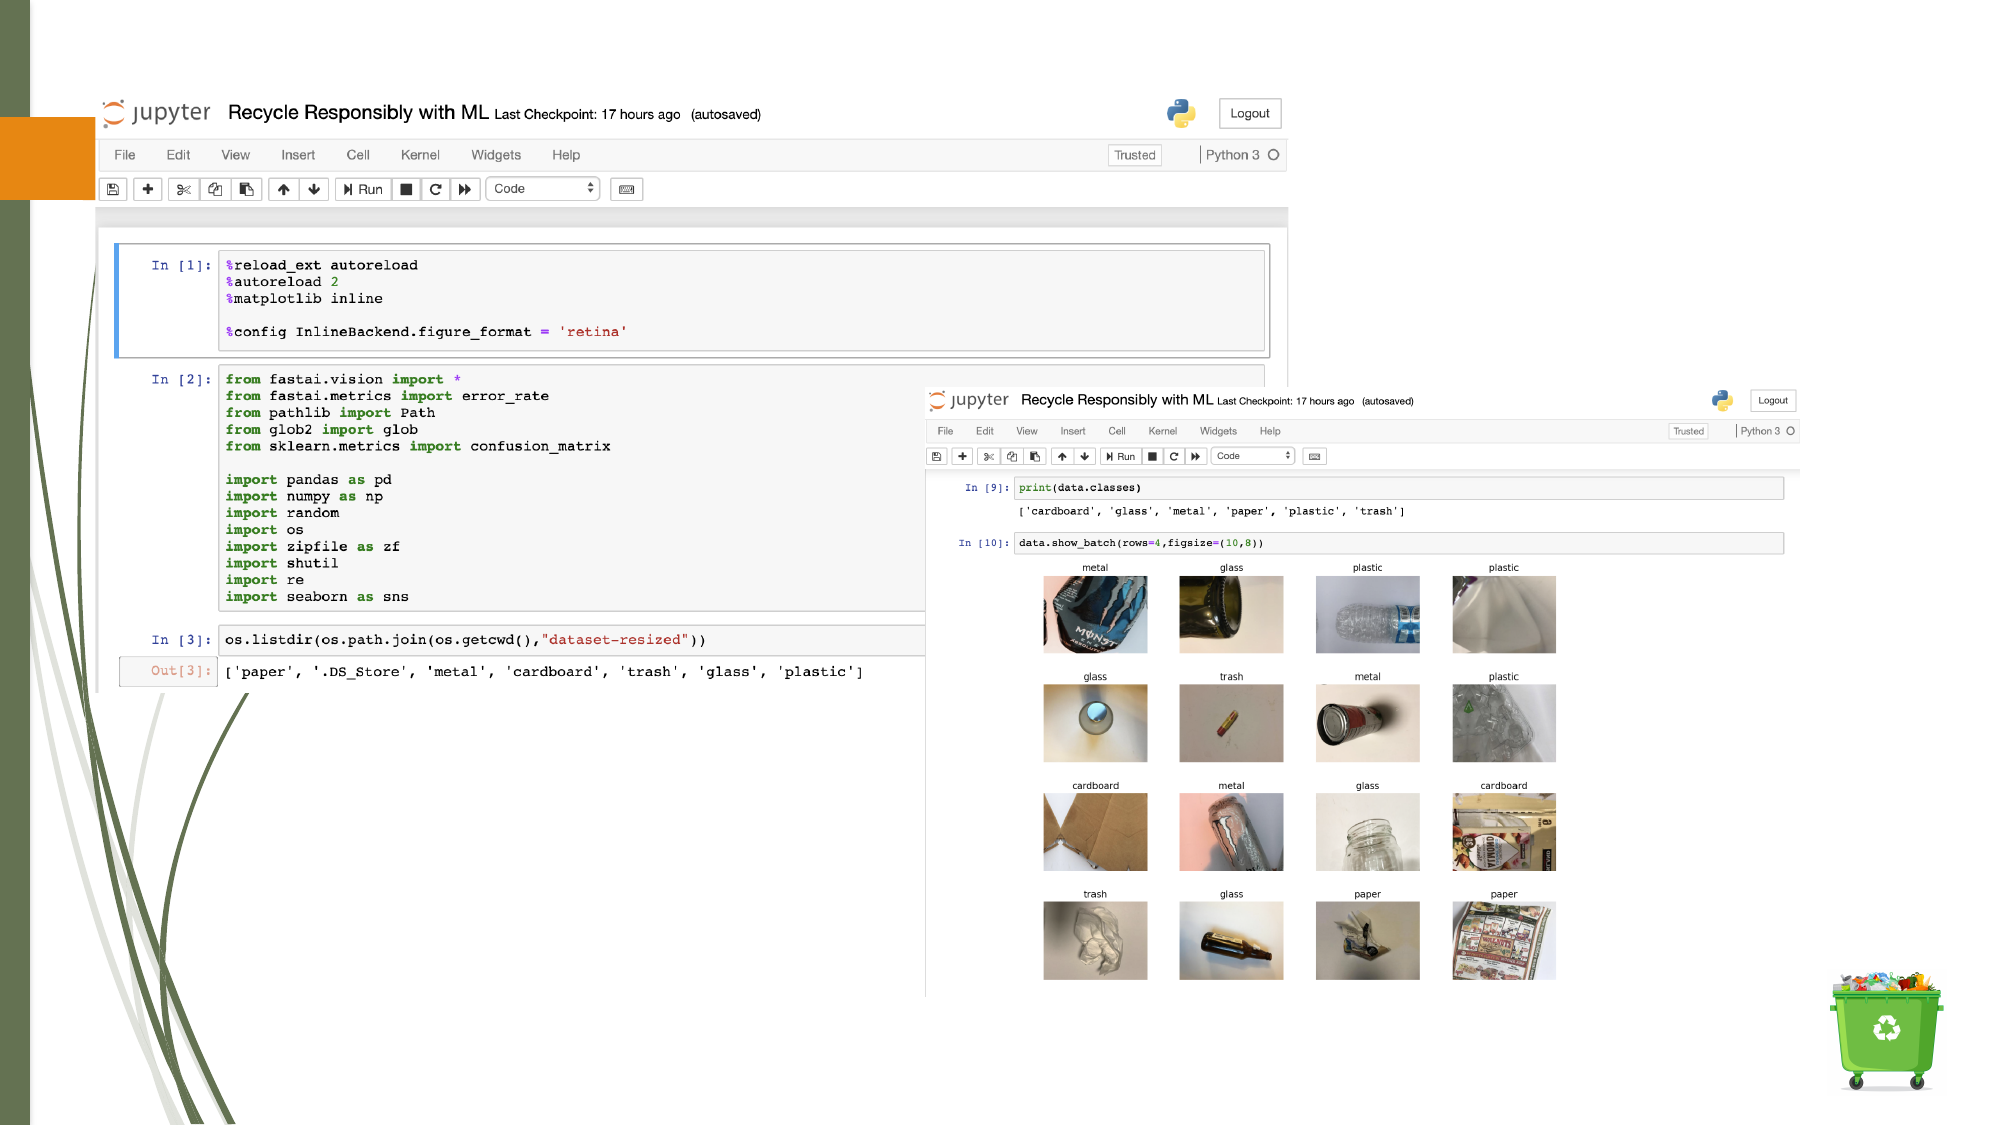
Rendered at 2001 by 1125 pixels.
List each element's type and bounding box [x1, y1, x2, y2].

picture [1827, 969, 1948, 1096]
picture [95, 95, 1801, 997]
